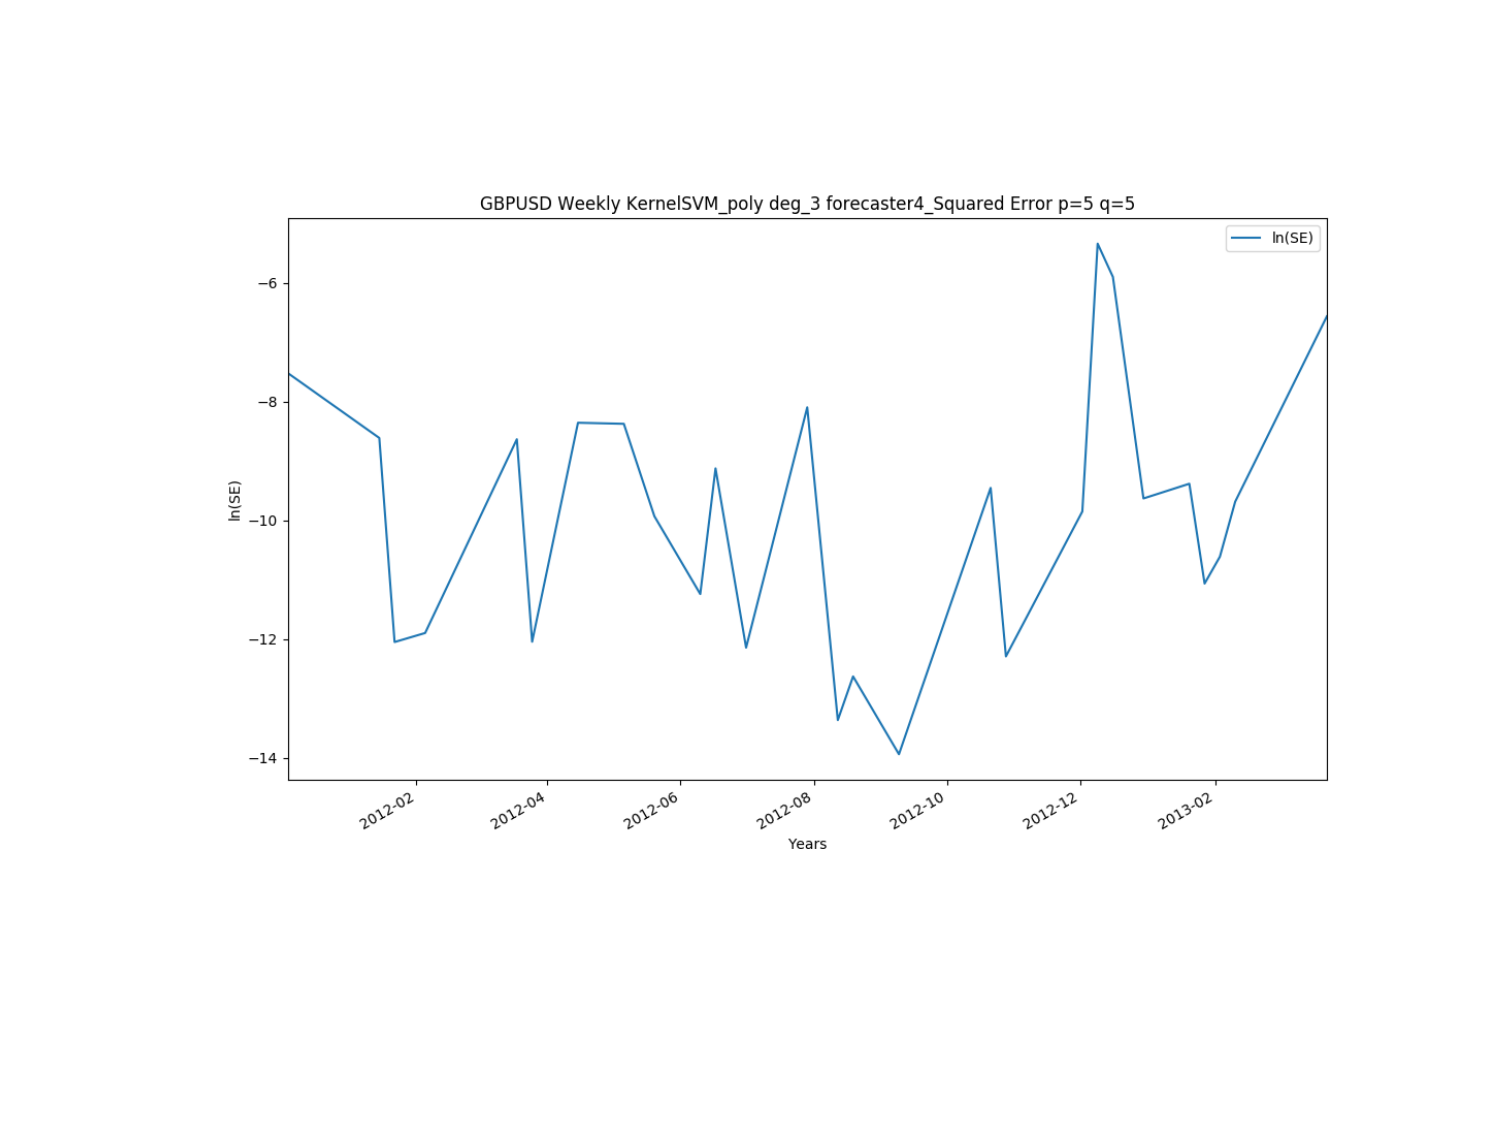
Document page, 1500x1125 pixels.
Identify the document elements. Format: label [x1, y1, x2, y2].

picture [119, 119, 1461, 946]
